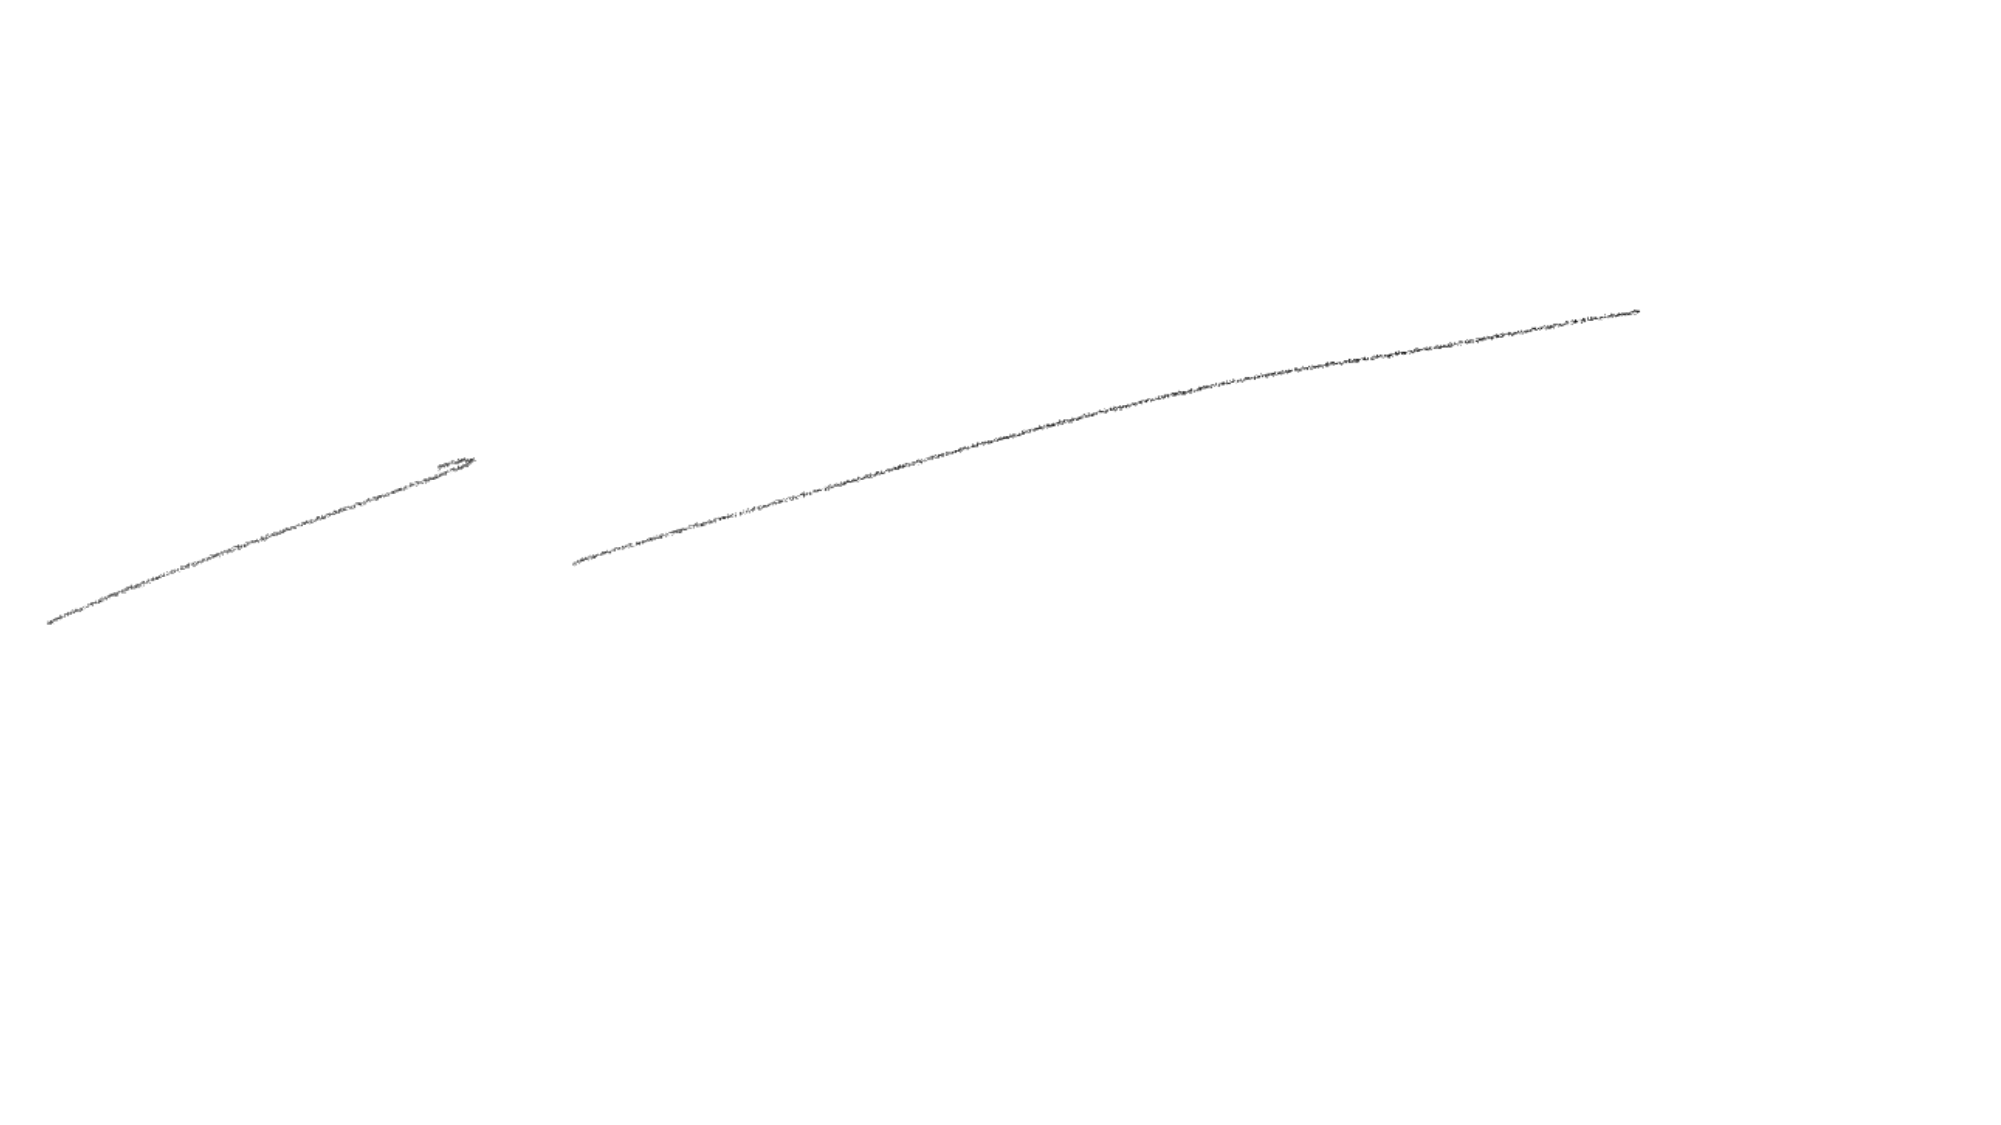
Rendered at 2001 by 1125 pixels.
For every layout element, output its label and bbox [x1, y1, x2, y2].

picture [38, 276, 1651, 660]
